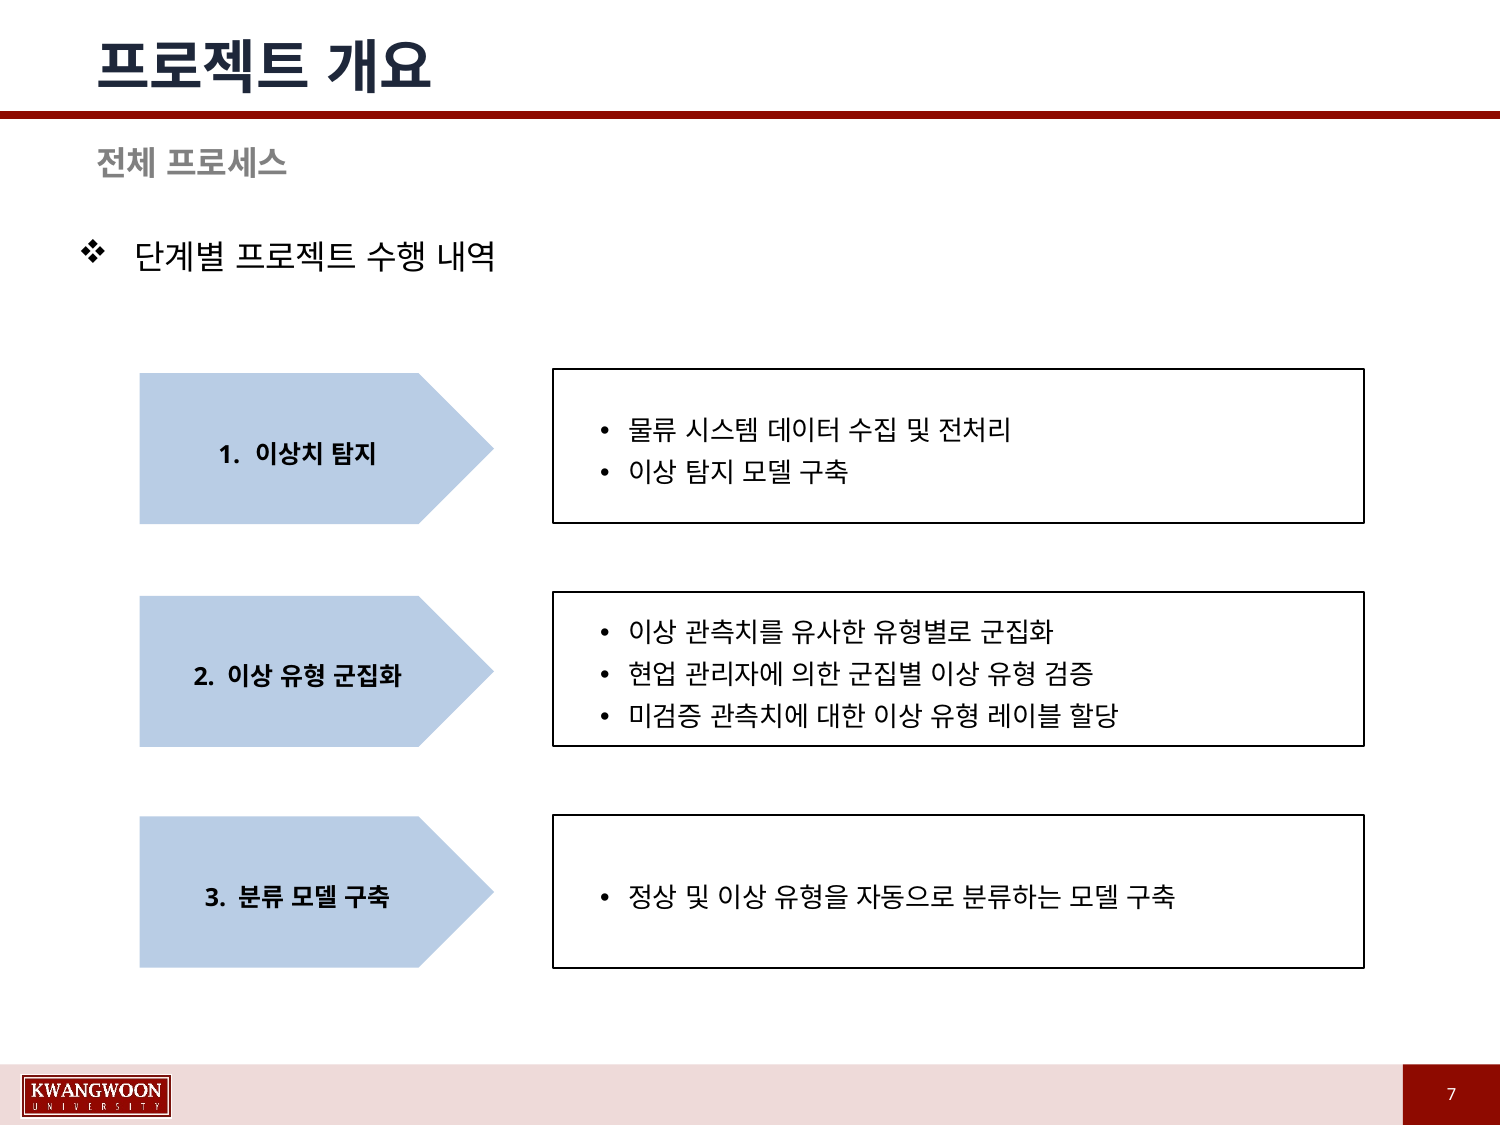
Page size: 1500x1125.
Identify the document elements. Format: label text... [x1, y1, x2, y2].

text_box 정상 및 이상 유형을 자동으로 분류하는 모델 구축 [552, 814, 1364, 969]
title 프로젝트 개요 [95, 38, 1449, 96]
text_box 3. 분류 모델 구축 [139, 816, 495, 968]
text_box 단계별 프로젝트 수행 내역 [63, 208, 1415, 284]
text_box 물류 시스템 데이터 수집 및 전처리 이상 탐지 모델 구축 [552, 369, 1364, 523]
text_box 2. 이상 유형 군집화 [139, 595, 495, 747]
text_box 이상치 탐지 [139, 373, 495, 525]
list 전체 프로세스 [95, 141, 1449, 190]
text_box 이상 관측치를 유사한 유형별로 군집화 현업 관리자에 의한 군집별 이상 유형 검증 미검증 관측치에 대한 이상 유형 레이블 할당 [552, 592, 1364, 746]
picture [20, 1074, 172, 1119]
